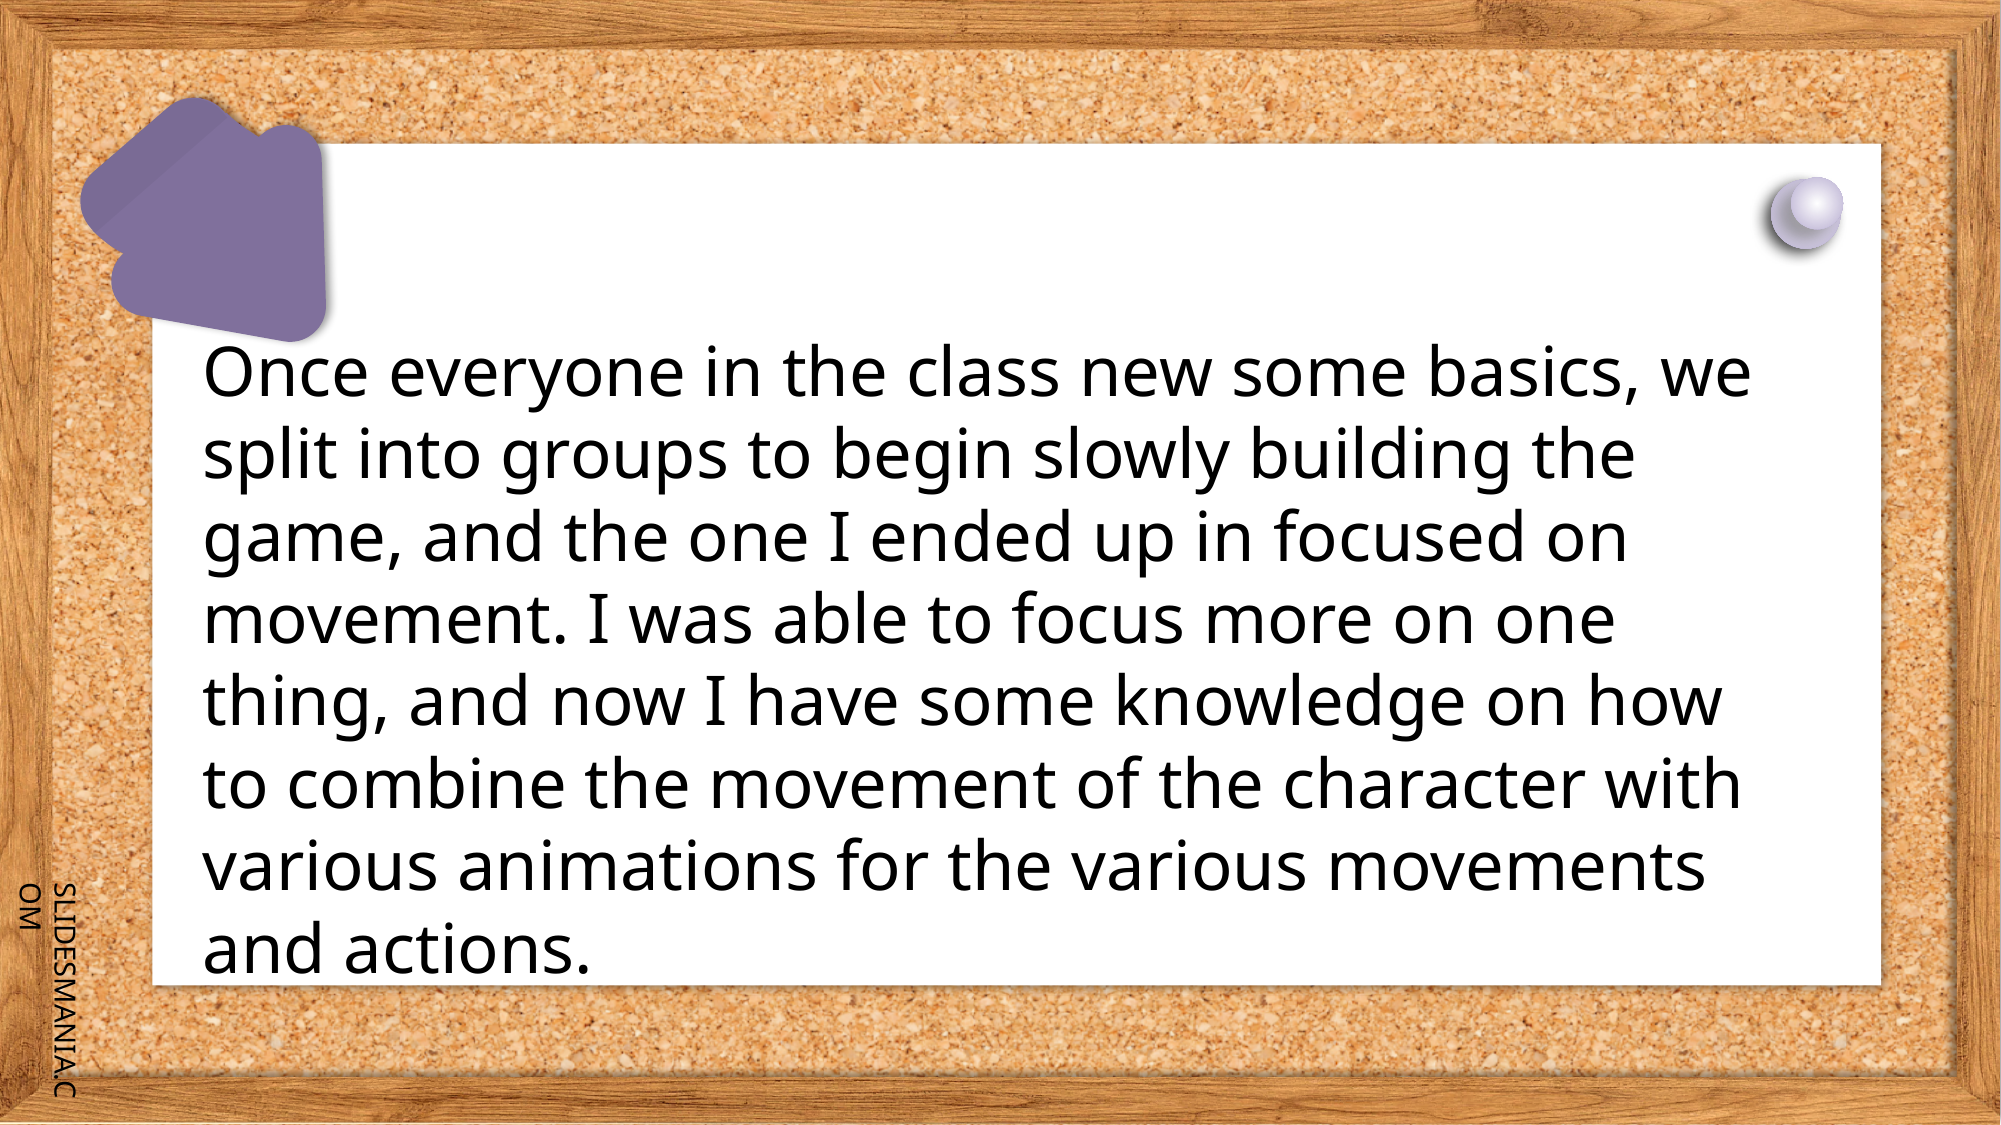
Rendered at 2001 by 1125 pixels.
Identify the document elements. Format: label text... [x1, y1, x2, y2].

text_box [93, 104, 360, 361]
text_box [1770, 177, 1844, 249]
text_box [152, 143, 1882, 986]
picture [0, 0, 2001, 1125]
title Once everyone in the class new some basics, we split into groups to begin slowly building the game, and the one I ended up in focused on movement. I was able to focus more on one thing, and now I have some knowledge on how to combine the movement of the character with various animations for the various movements and actions. [182, 307, 1825, 826]
